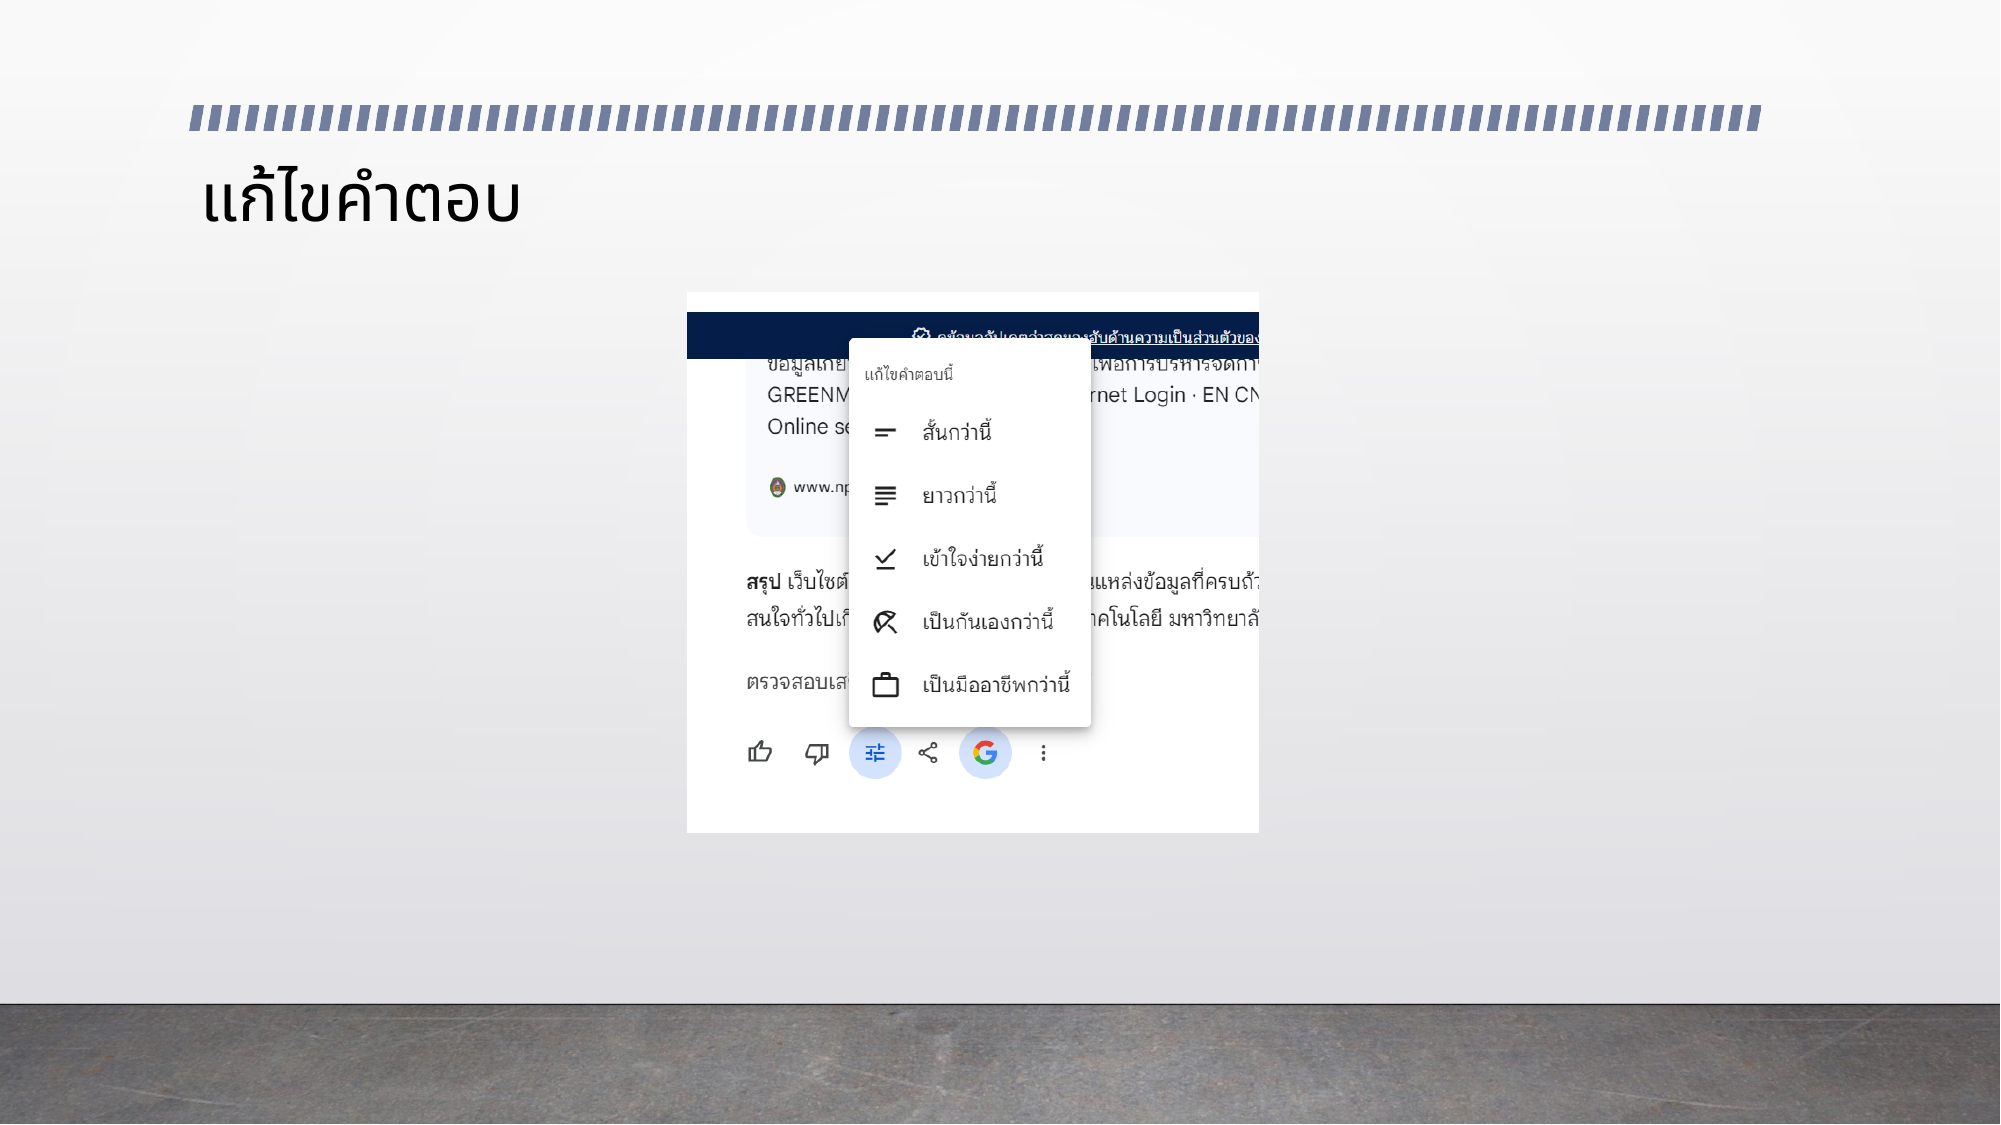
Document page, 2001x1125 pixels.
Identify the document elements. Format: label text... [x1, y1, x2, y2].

picture [0, 1004, 2000, 1124]
title แก้ไขคำตอบ [185, 156, 1761, 329]
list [687, 291, 1259, 833]
